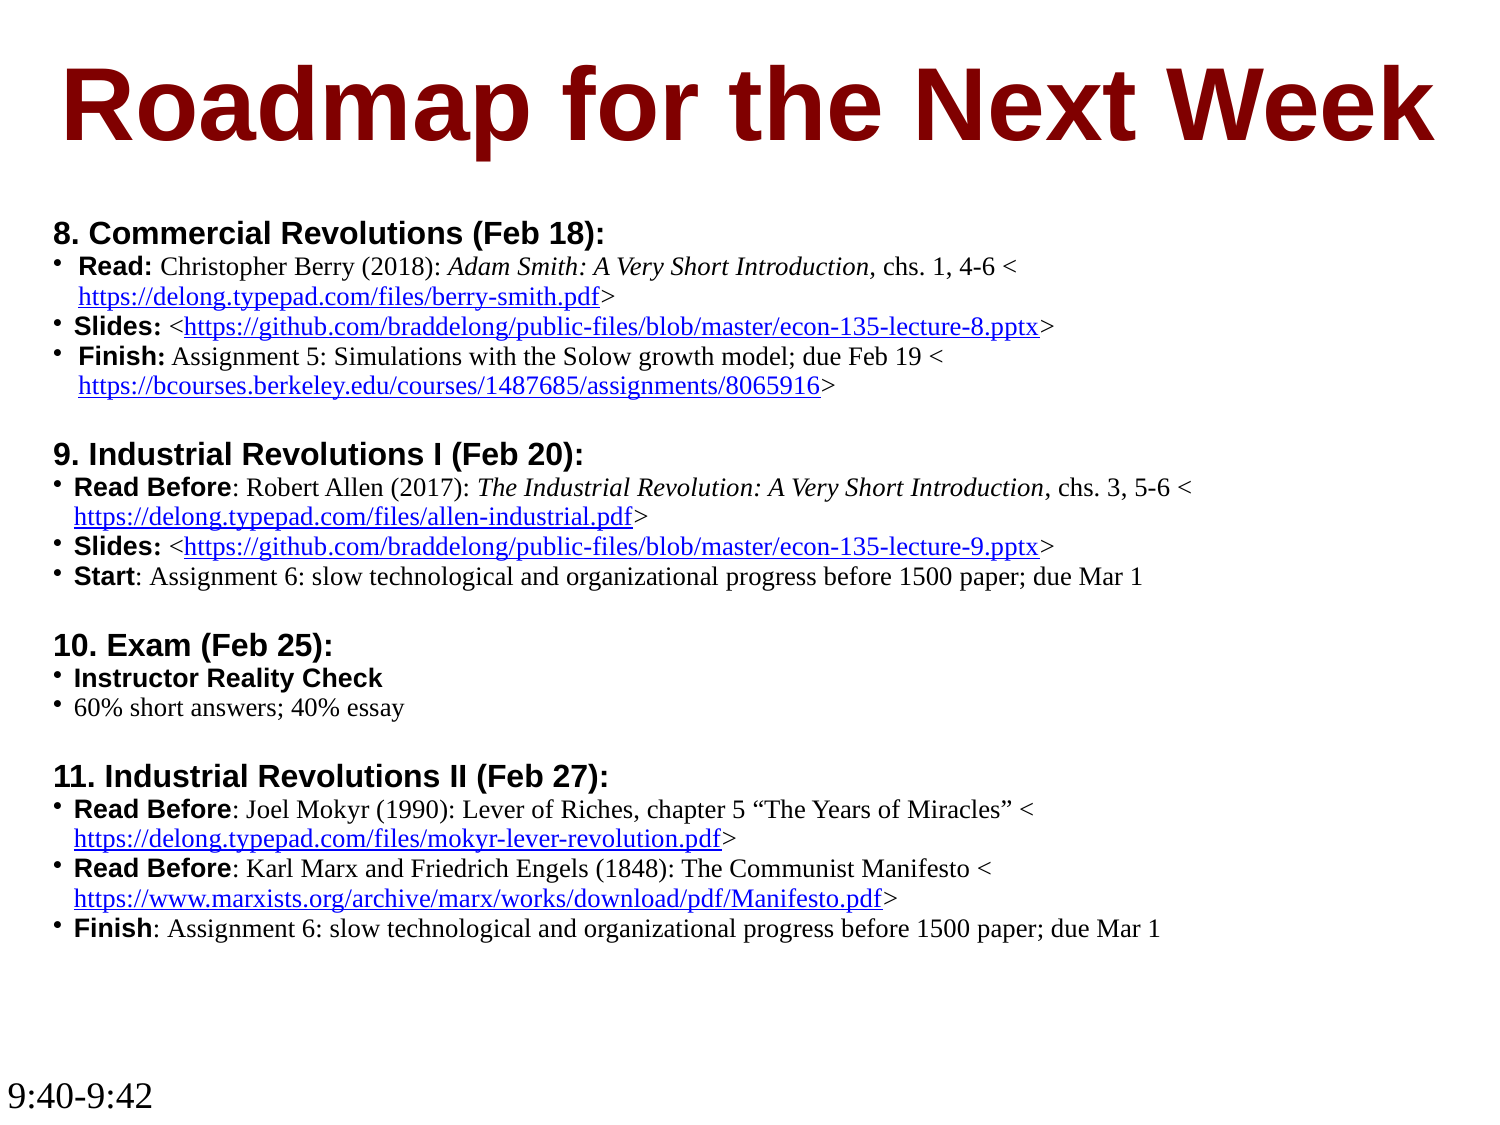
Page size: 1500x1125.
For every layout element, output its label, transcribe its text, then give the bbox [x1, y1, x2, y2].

title Roadmap for the Next Week [44, 0, 1453, 209]
list 8. Commercial Revolutions (Feb 18): Read: Christopher Berry (2018): Adam Smith: A Very Short Introduction, chs. 1, 4-6 <https://delong.typepad.com/files/berry-smith.pdf> Slides: <https://github.com/braddelong/public-files/blob/master/econ-135-lecture-8.pptx> Finish: Assignment 5: Simulations with the Solow growth model; due Feb 19 <https://bcourses.berkeley.edu/courses/1487685/assignments/8065916> 9. Industrial Revolutions I (Feb 20): Read Before: Robert Allen (2017): The Industrial Revolution: A Very Short Introduction, chs. 3, 5-6 <https://delong.typepad.com/files/allen-industrial.pdf> Slides: <https://github.com/braddelong/public-files/blob/master/econ-135-lecture-9.pptx> Start: Assignment 6: slow technological and organizational progress before 1500 paper; due Mar 1 10. Exam (Feb 25): Instructor Reality Check 60% short answers; 40% essay 11. Industrial Revolutions II (Feb 27): Read Before: Joel Mokyr (1990): Lever of Riches, chapter 5 “The Years of Miracles” <https://delong.typepad.com/files/mokyr-lever-revolution.pdf> Read Before: Karl Marx and Friedrich Engels (1848): The Communist Manifesto <https://www.marxists.org/archive/marx/works/download/pdf/Manifesto.pdf> Finish: Assignment 6: slow technological and organizational progress before 1500 paper; due Mar 1 [44, 209, 1453, 1043]
text_box 9:40-9:42 [0, 1064, 266, 1124]
